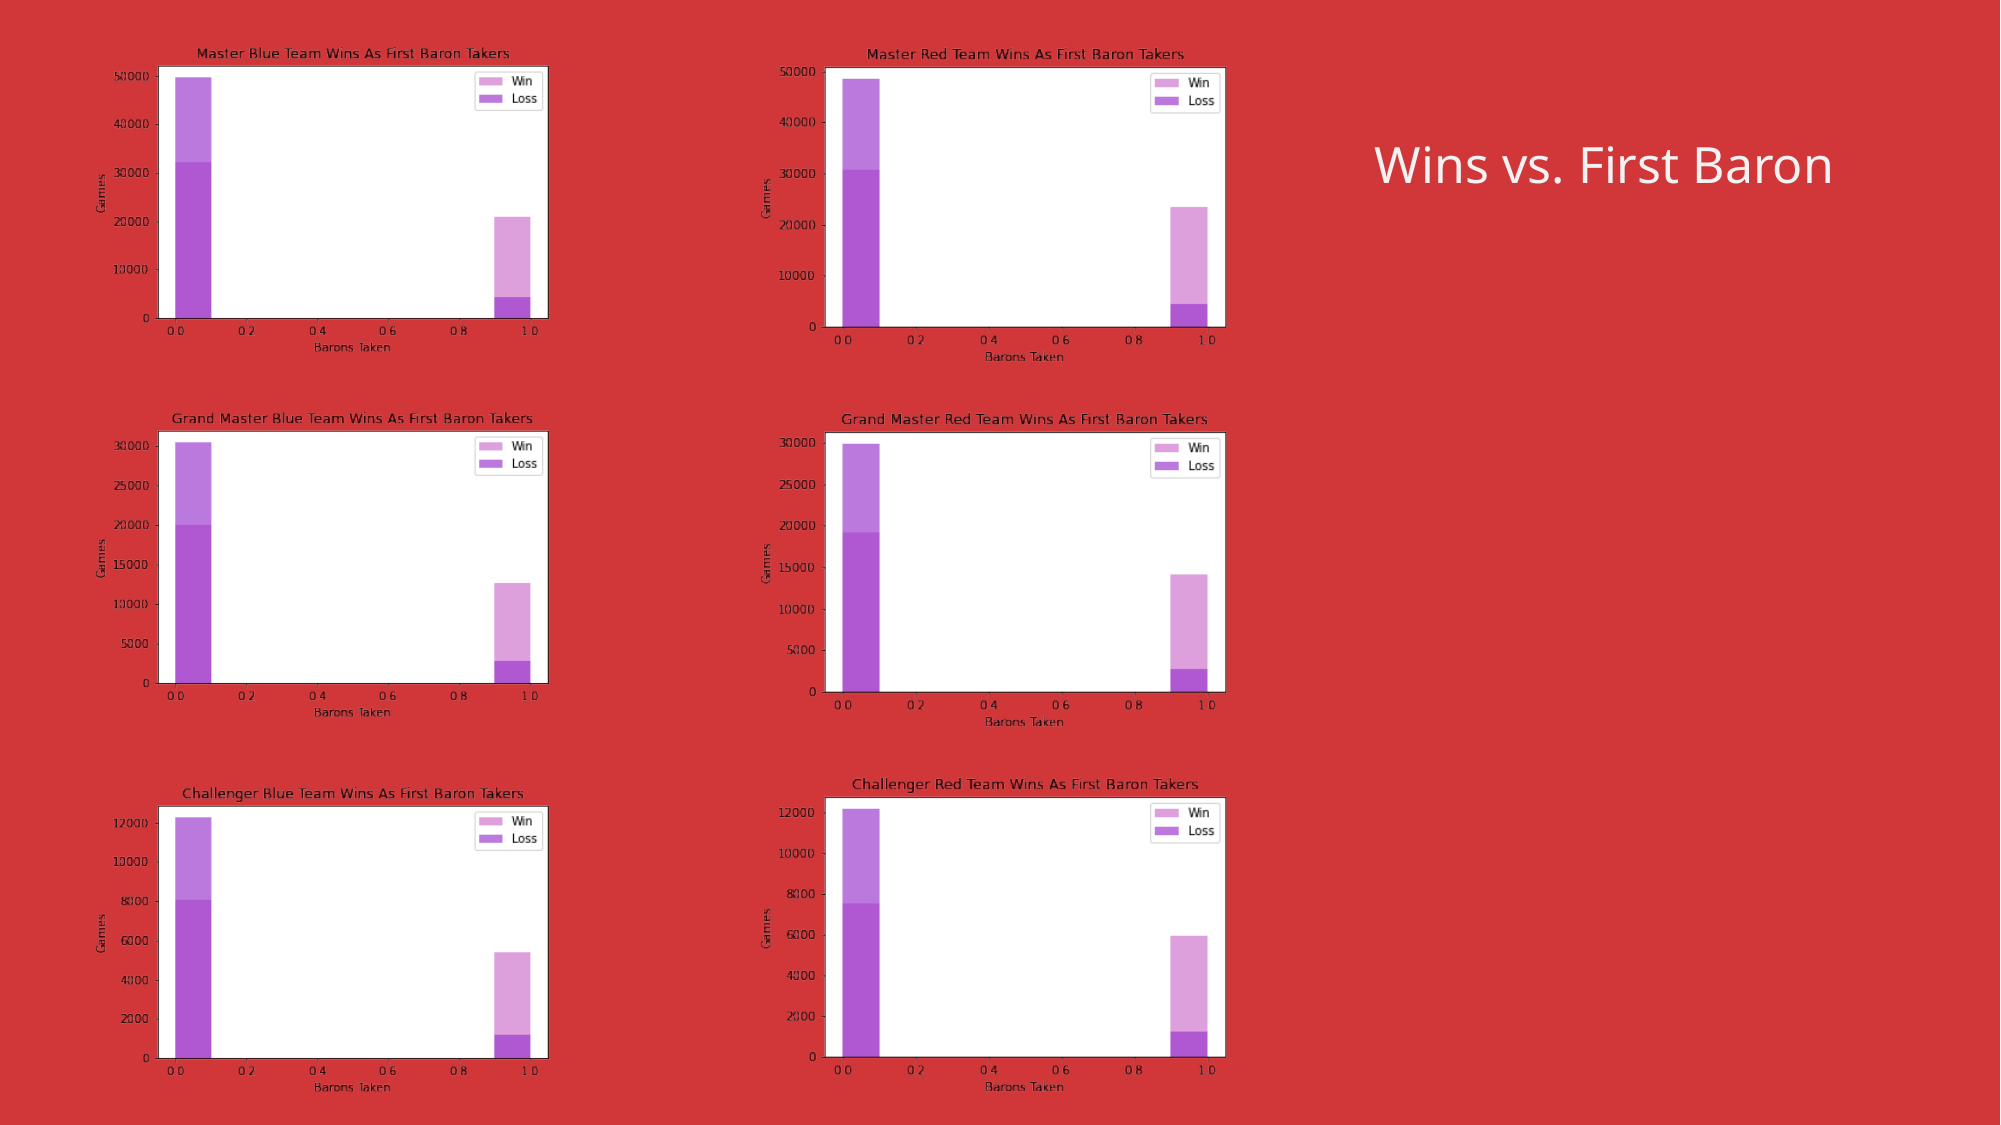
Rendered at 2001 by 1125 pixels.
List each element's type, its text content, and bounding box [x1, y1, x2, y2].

picture [95, 390, 598, 725]
picture [760, 390, 1277, 735]
picture [95, 765, 598, 1100]
text_box Wins vs. First Baron [1360, 126, 1940, 201]
picture [760, 755, 1277, 1100]
picture [95, 25, 598, 360]
picture [760, 25, 1277, 370]
